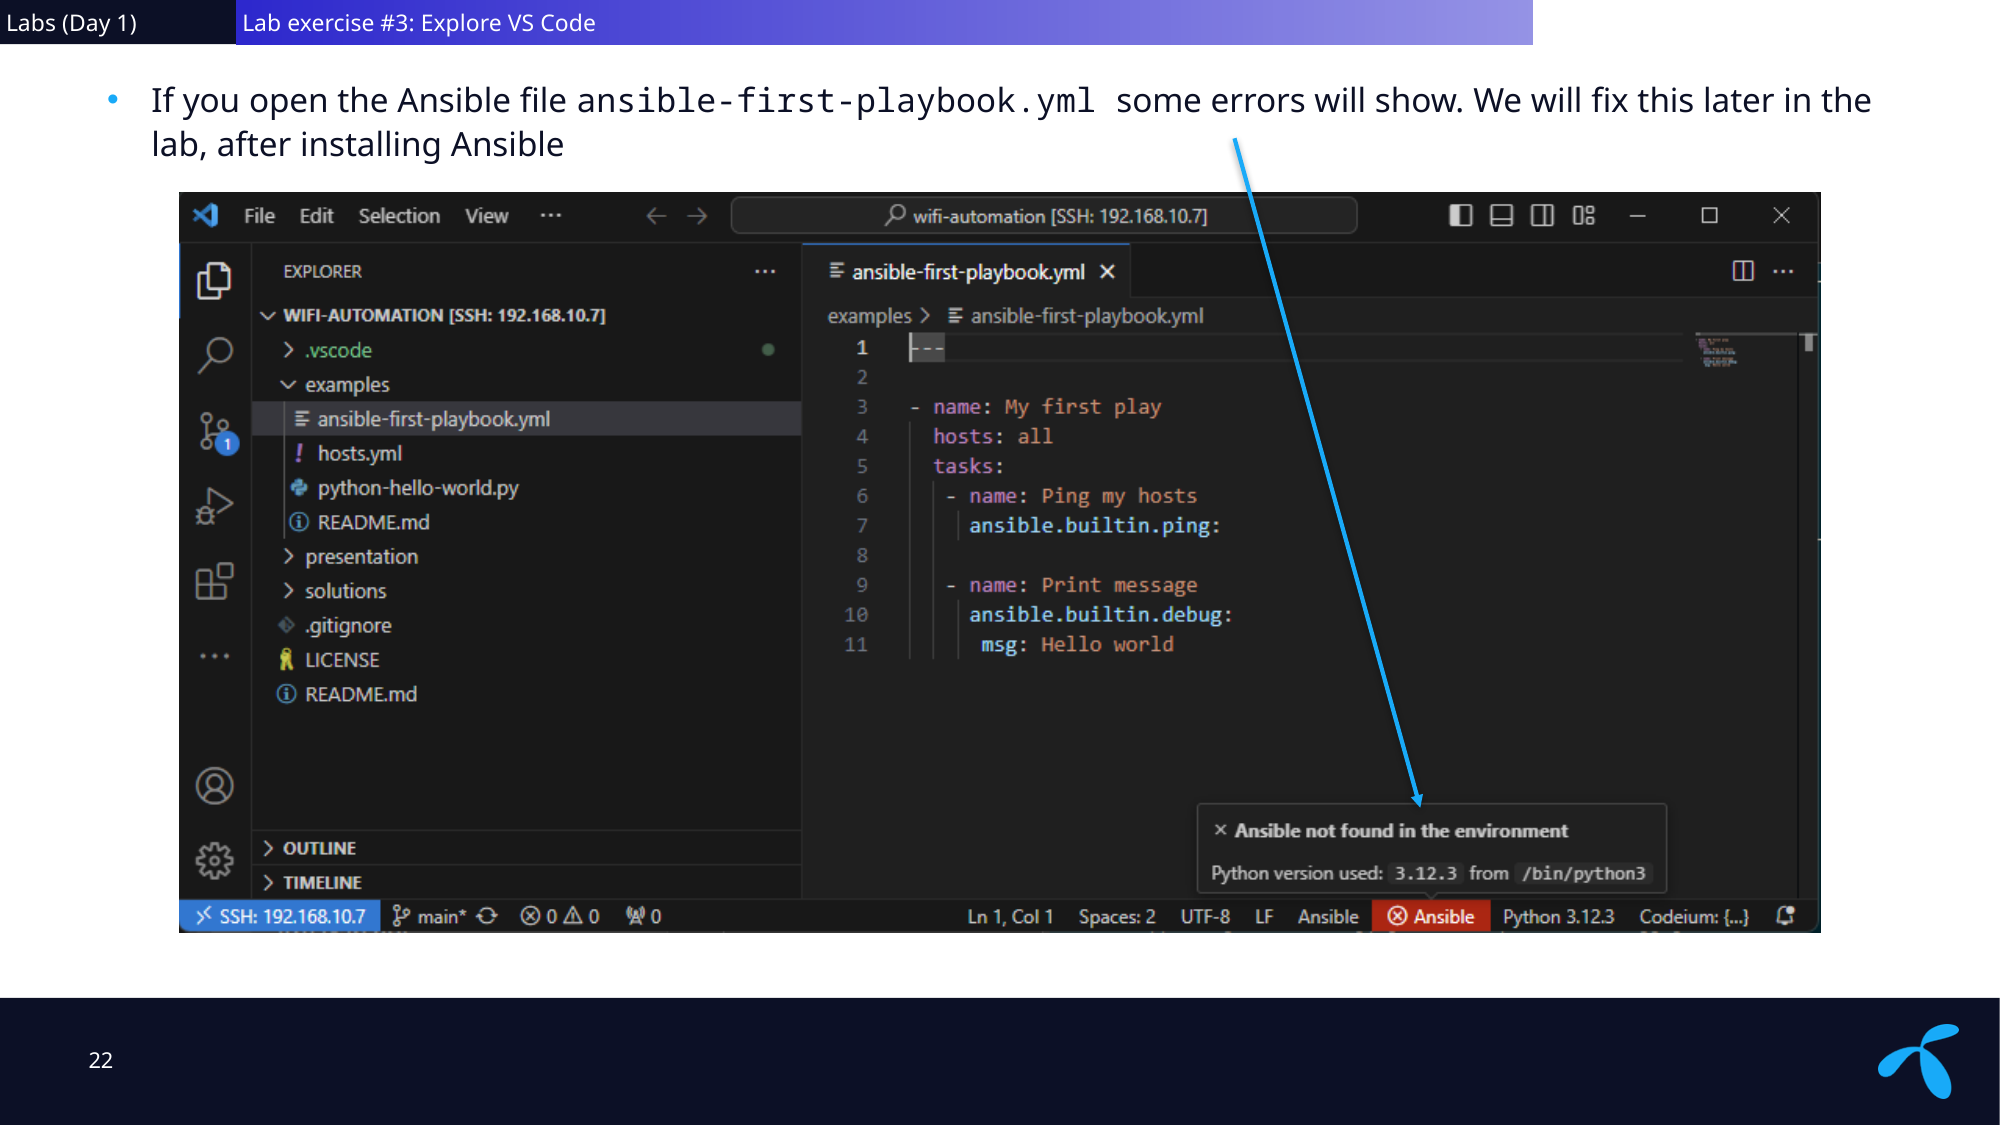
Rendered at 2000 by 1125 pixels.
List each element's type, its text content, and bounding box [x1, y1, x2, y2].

slide_number 22 [88, 1024, 237, 1099]
picture [1878, 1024, 1959, 1099]
footer Labs (Day 1) [0, 0, 236, 45]
list If you open the Ansible file ansible-first-playbook.yml some errors will show. We will fix this later in the lab, after installing Ansible [107, 46, 1930, 231]
text_box Lab exercise #3: Explore VS Code [236, 0, 1533, 45]
picture [179, 191, 1821, 934]
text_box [1234, 138, 1421, 808]
